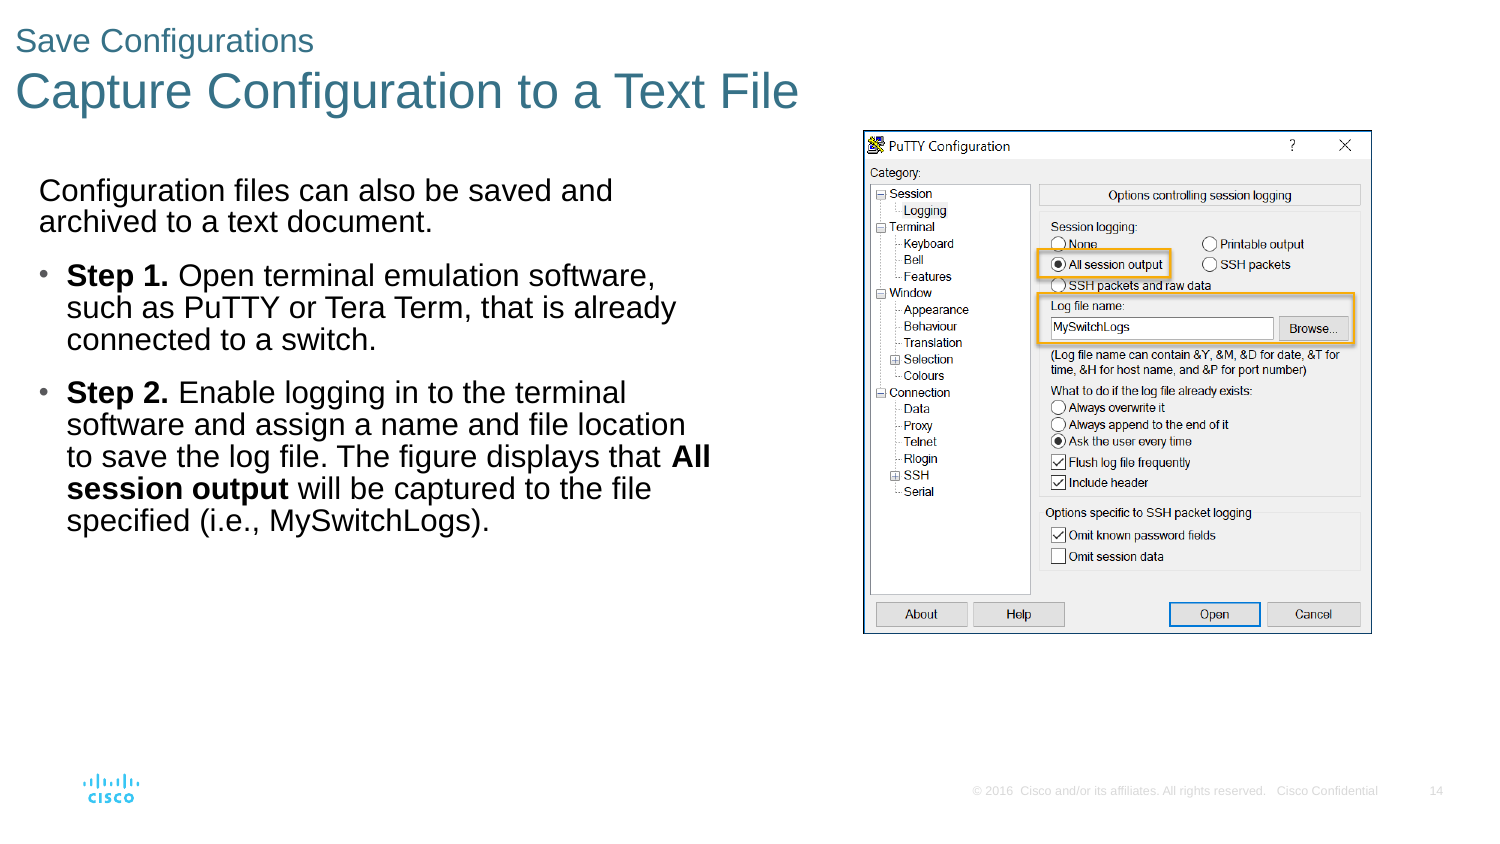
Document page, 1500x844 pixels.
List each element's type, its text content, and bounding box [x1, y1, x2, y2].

picture [863, 130, 1372, 634]
list Configuration files can also be saved and archived to a text document. Step 1. Open terminal emulation software, such as PuTTY or Tera Term, that is already connected to a switch. Step 2. Enable logging in to the terminal software and assign a name and file location to save the log file. The figure displays that All session output will be captured to the file specified (i.e., MySwitchLogs). [23, 168, 750, 596]
title Save Configurations Capture Configuration to a Text File [0, 6, 1500, 131]
